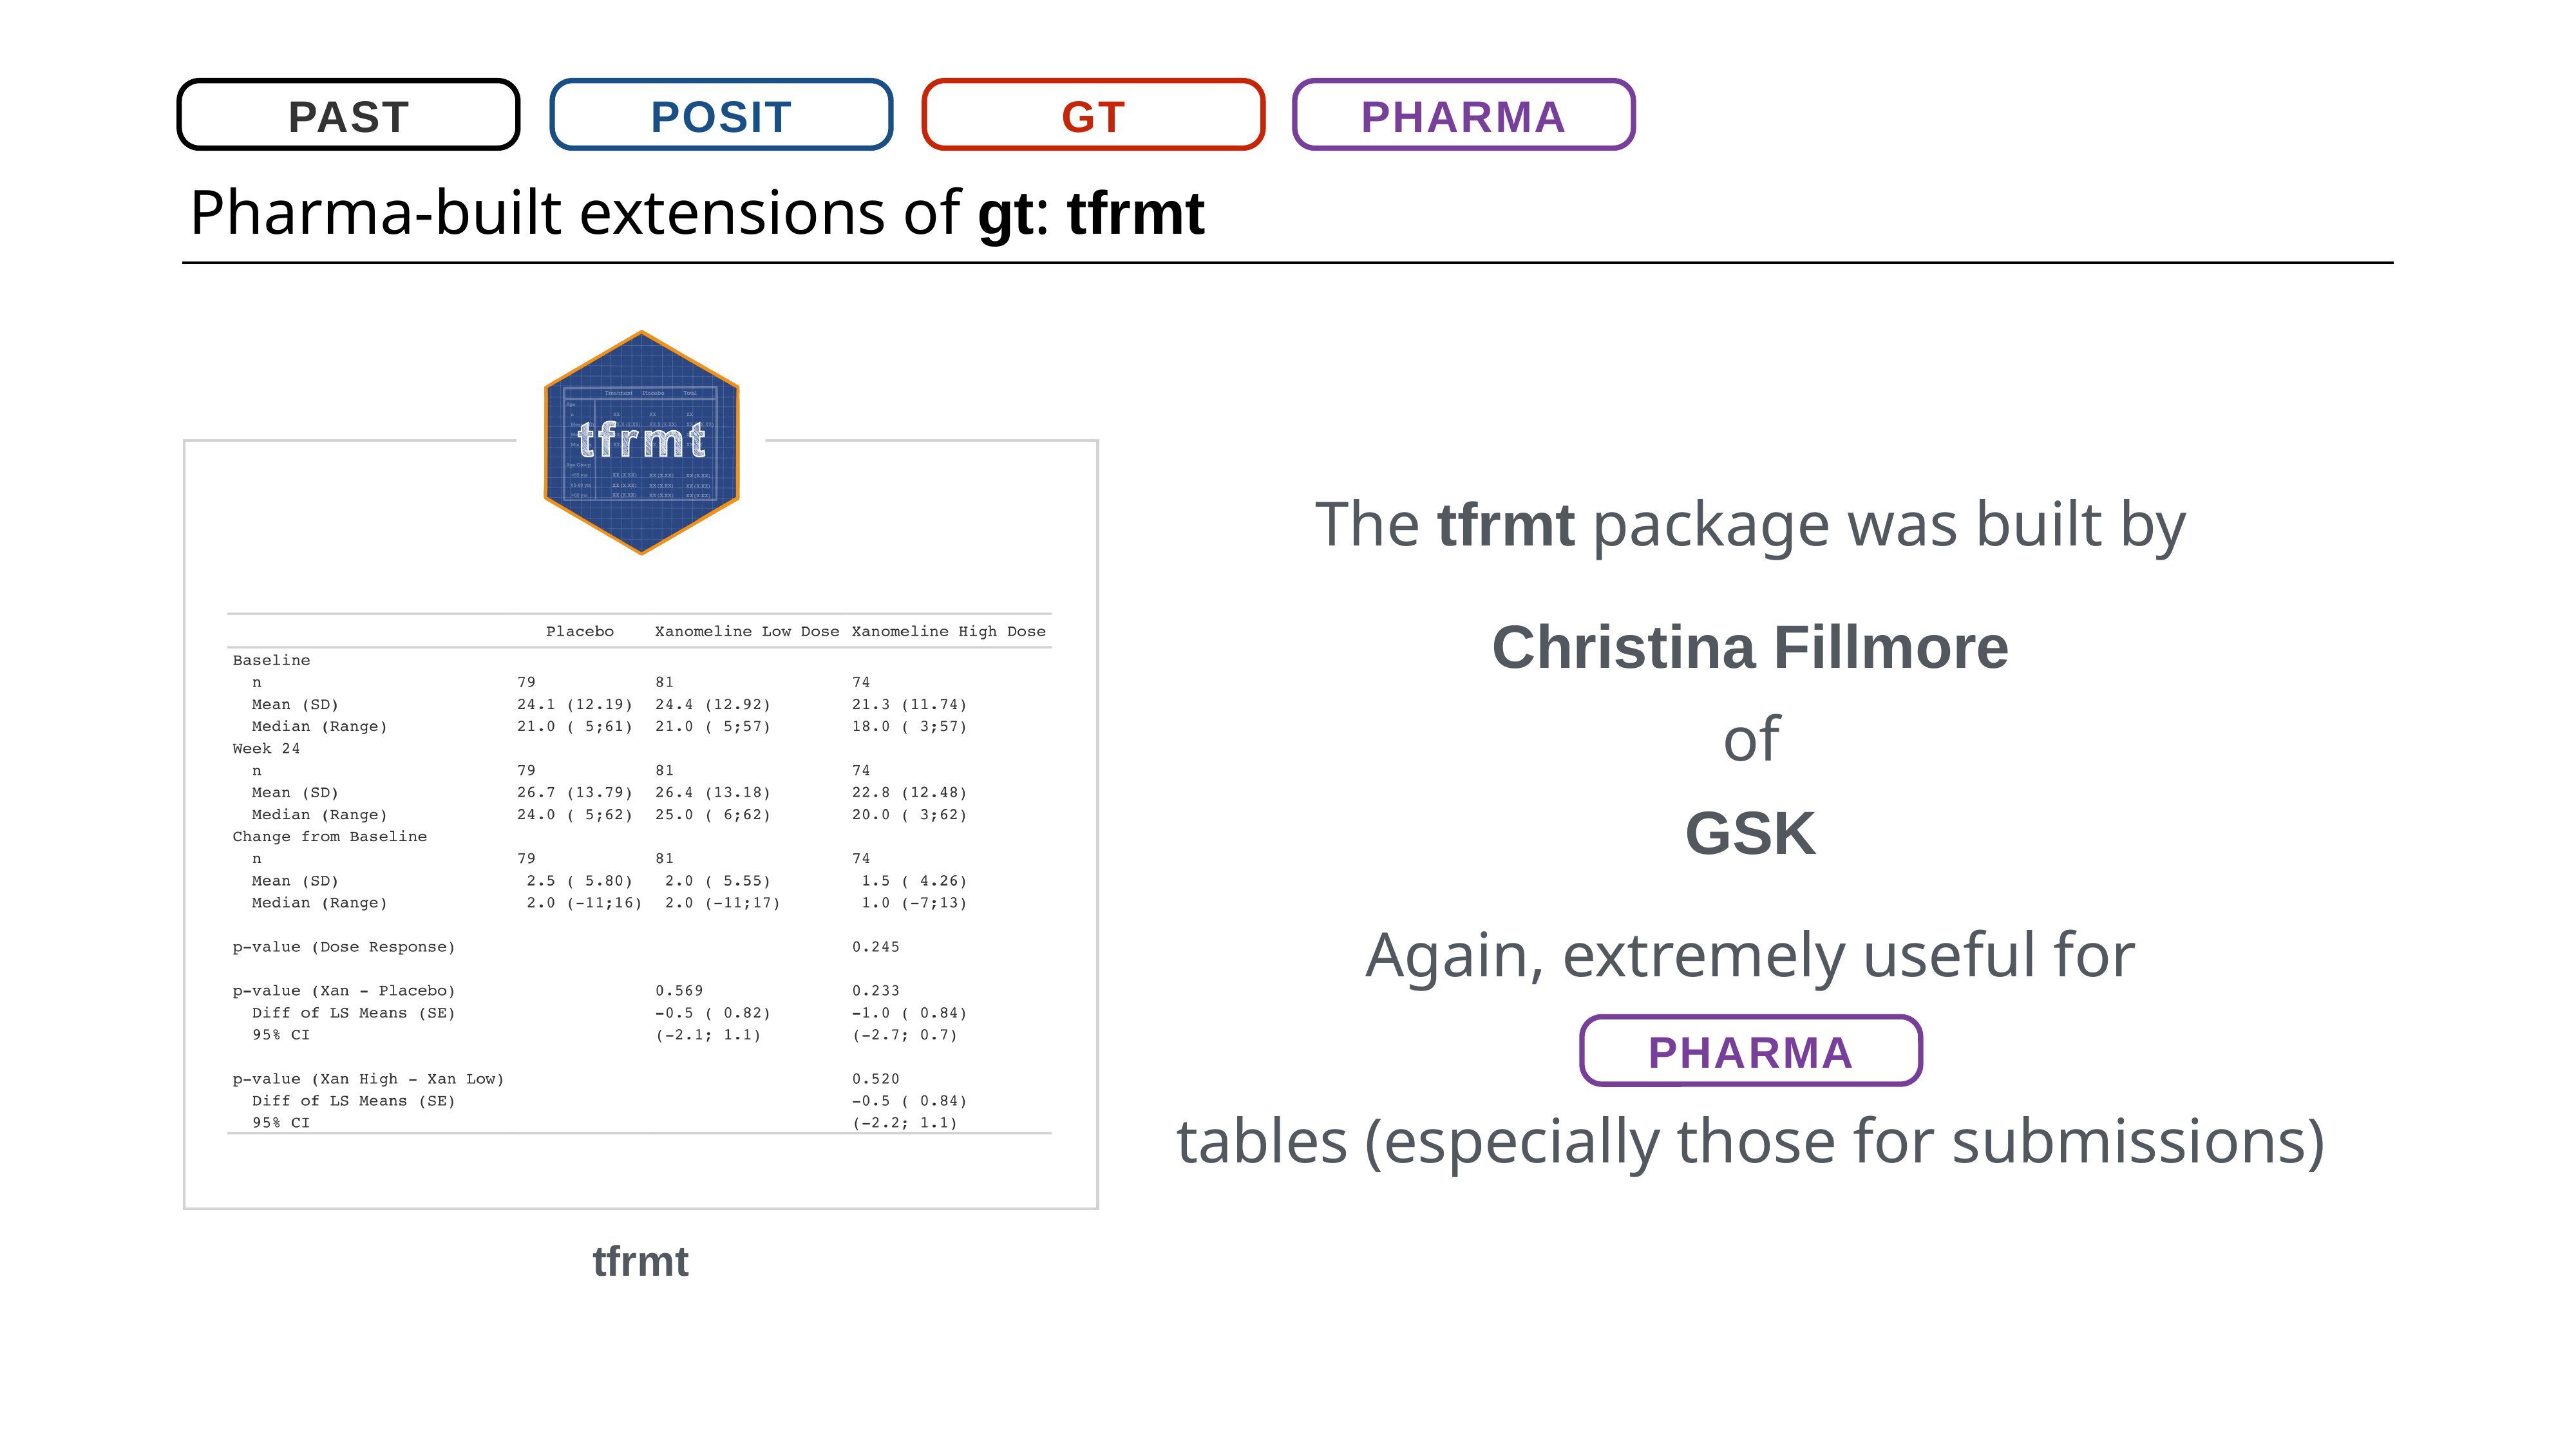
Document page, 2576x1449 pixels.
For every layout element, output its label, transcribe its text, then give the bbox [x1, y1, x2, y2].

picture [509, 302, 784, 576]
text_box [184, 426, 1098, 1209]
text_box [512, 80, 882, 149]
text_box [1542, 1016, 1961, 1084]
text_box GSK [1132, 787, 2371, 872]
text_box Again, extremely useful for [1132, 909, 2371, 994]
text_box Christina Fillmore [1132, 601, 2371, 686]
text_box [884, 80, 1253, 149]
text_box Pharma-built extensions of gt: tfrmt [184, 167, 2158, 252]
text_box tfrmt [486, 1228, 795, 1291]
picture [216, 606, 1065, 1142]
text_box The tfrmt package was built by [1132, 478, 2371, 564]
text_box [1255, 80, 1674, 149]
text_box tables (especially those for submissions) [1132, 1095, 2371, 1181]
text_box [139, 80, 510, 149]
text_box of [1132, 694, 2371, 779]
